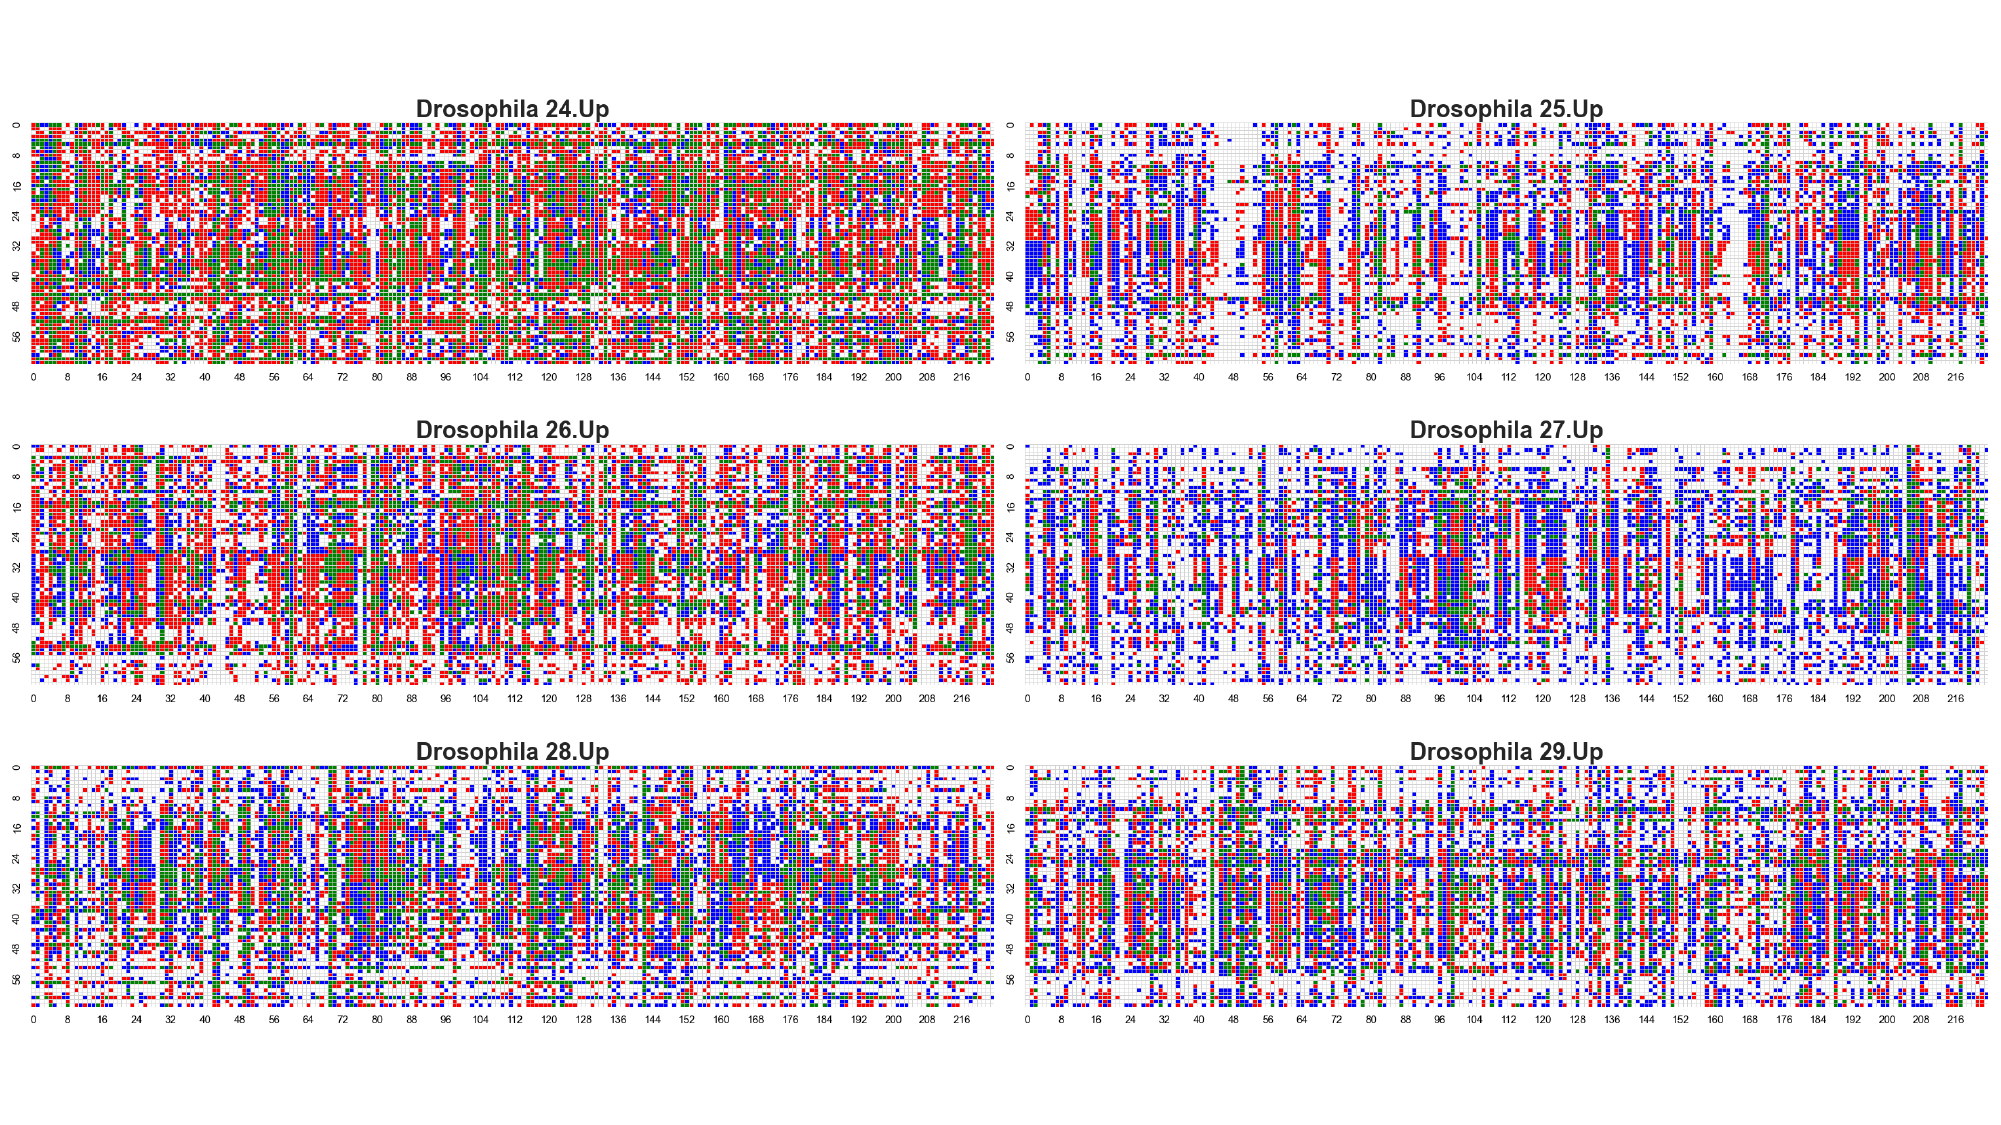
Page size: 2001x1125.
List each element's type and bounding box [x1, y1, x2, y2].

picture [0, 87, 2000, 1037]
